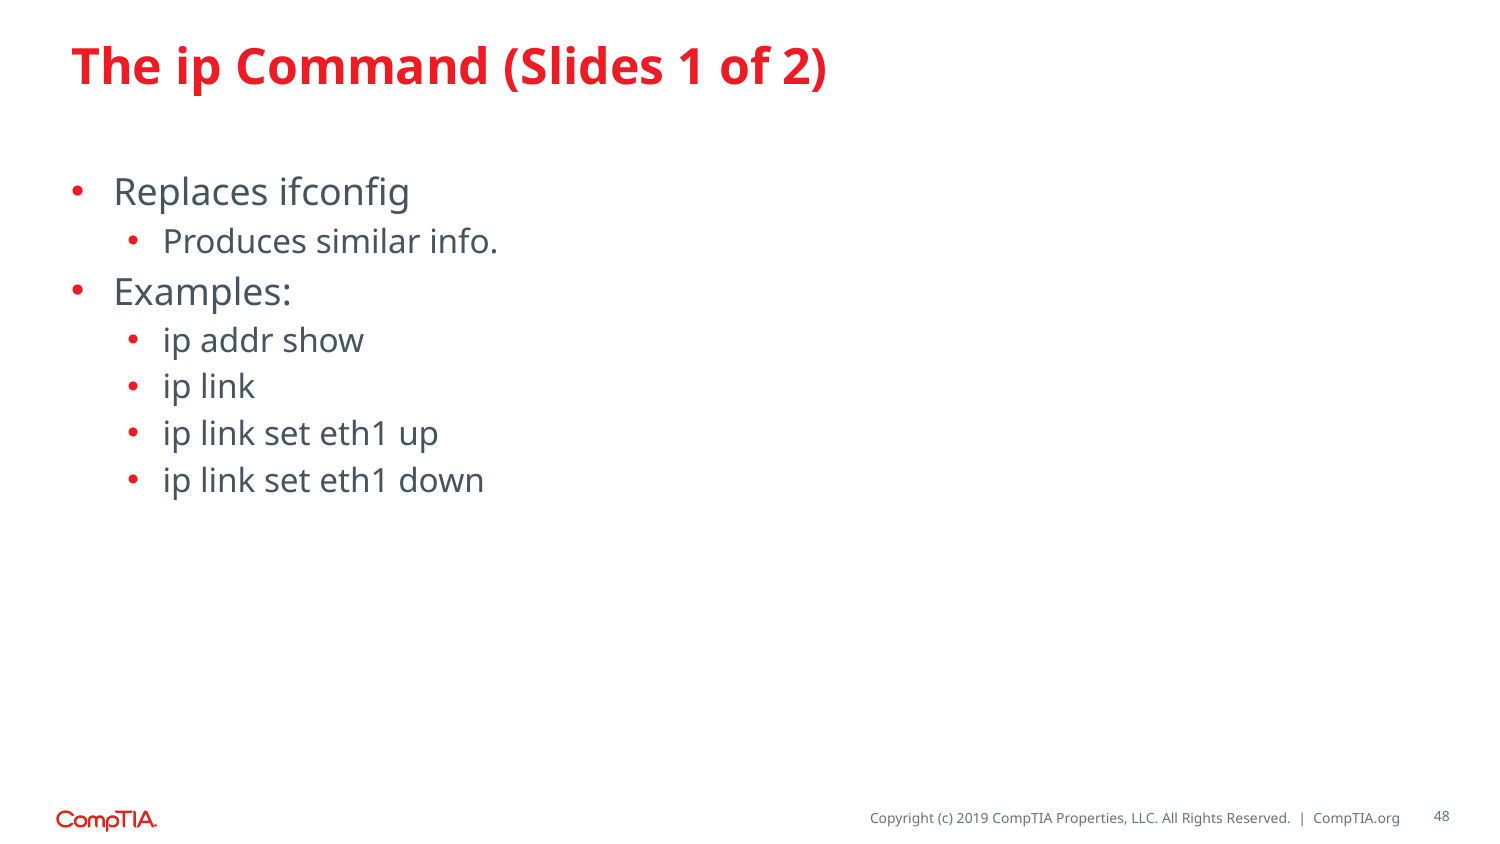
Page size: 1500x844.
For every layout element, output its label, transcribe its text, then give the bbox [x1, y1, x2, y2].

list Replaces ifconfig Produces similar info. Examples: ip addr show ip link ip link set eth1 up ip link set eth1 down [56, 160, 1444, 746]
title The ip Command (Slides 1 of 2) [56, 12, 1444, 117]
slide_number 48 [1407, 800, 1450, 835]
